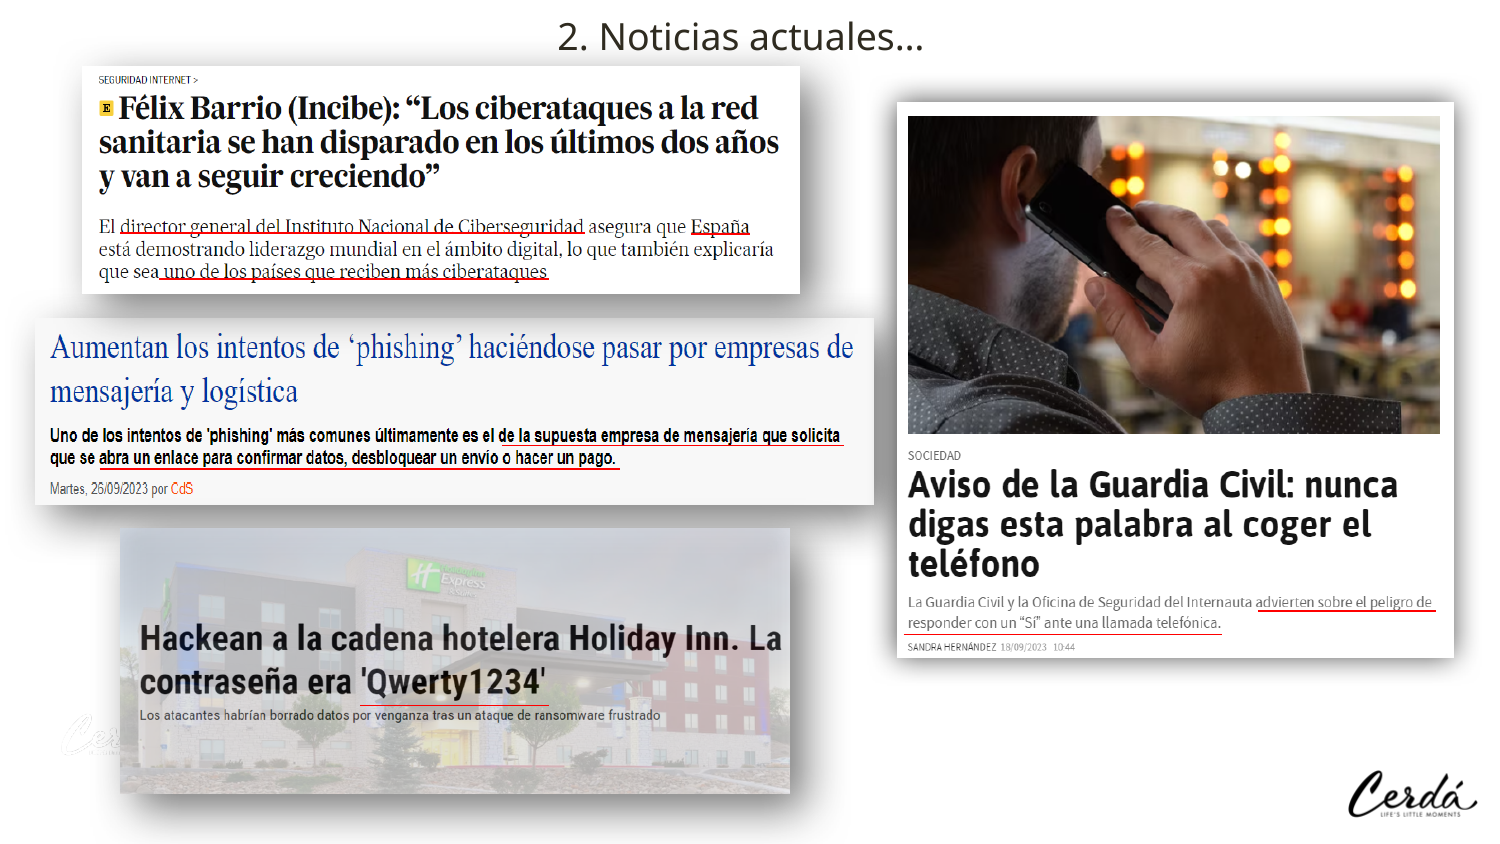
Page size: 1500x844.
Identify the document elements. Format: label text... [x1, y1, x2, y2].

picture [1340, 762, 1486, 828]
picture [54, 527, 790, 795]
picture [35, 317, 874, 505]
text_box 2. Noticias actuales… [542, 5, 940, 66]
picture [896, 102, 1455, 659]
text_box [82, 65, 801, 294]
